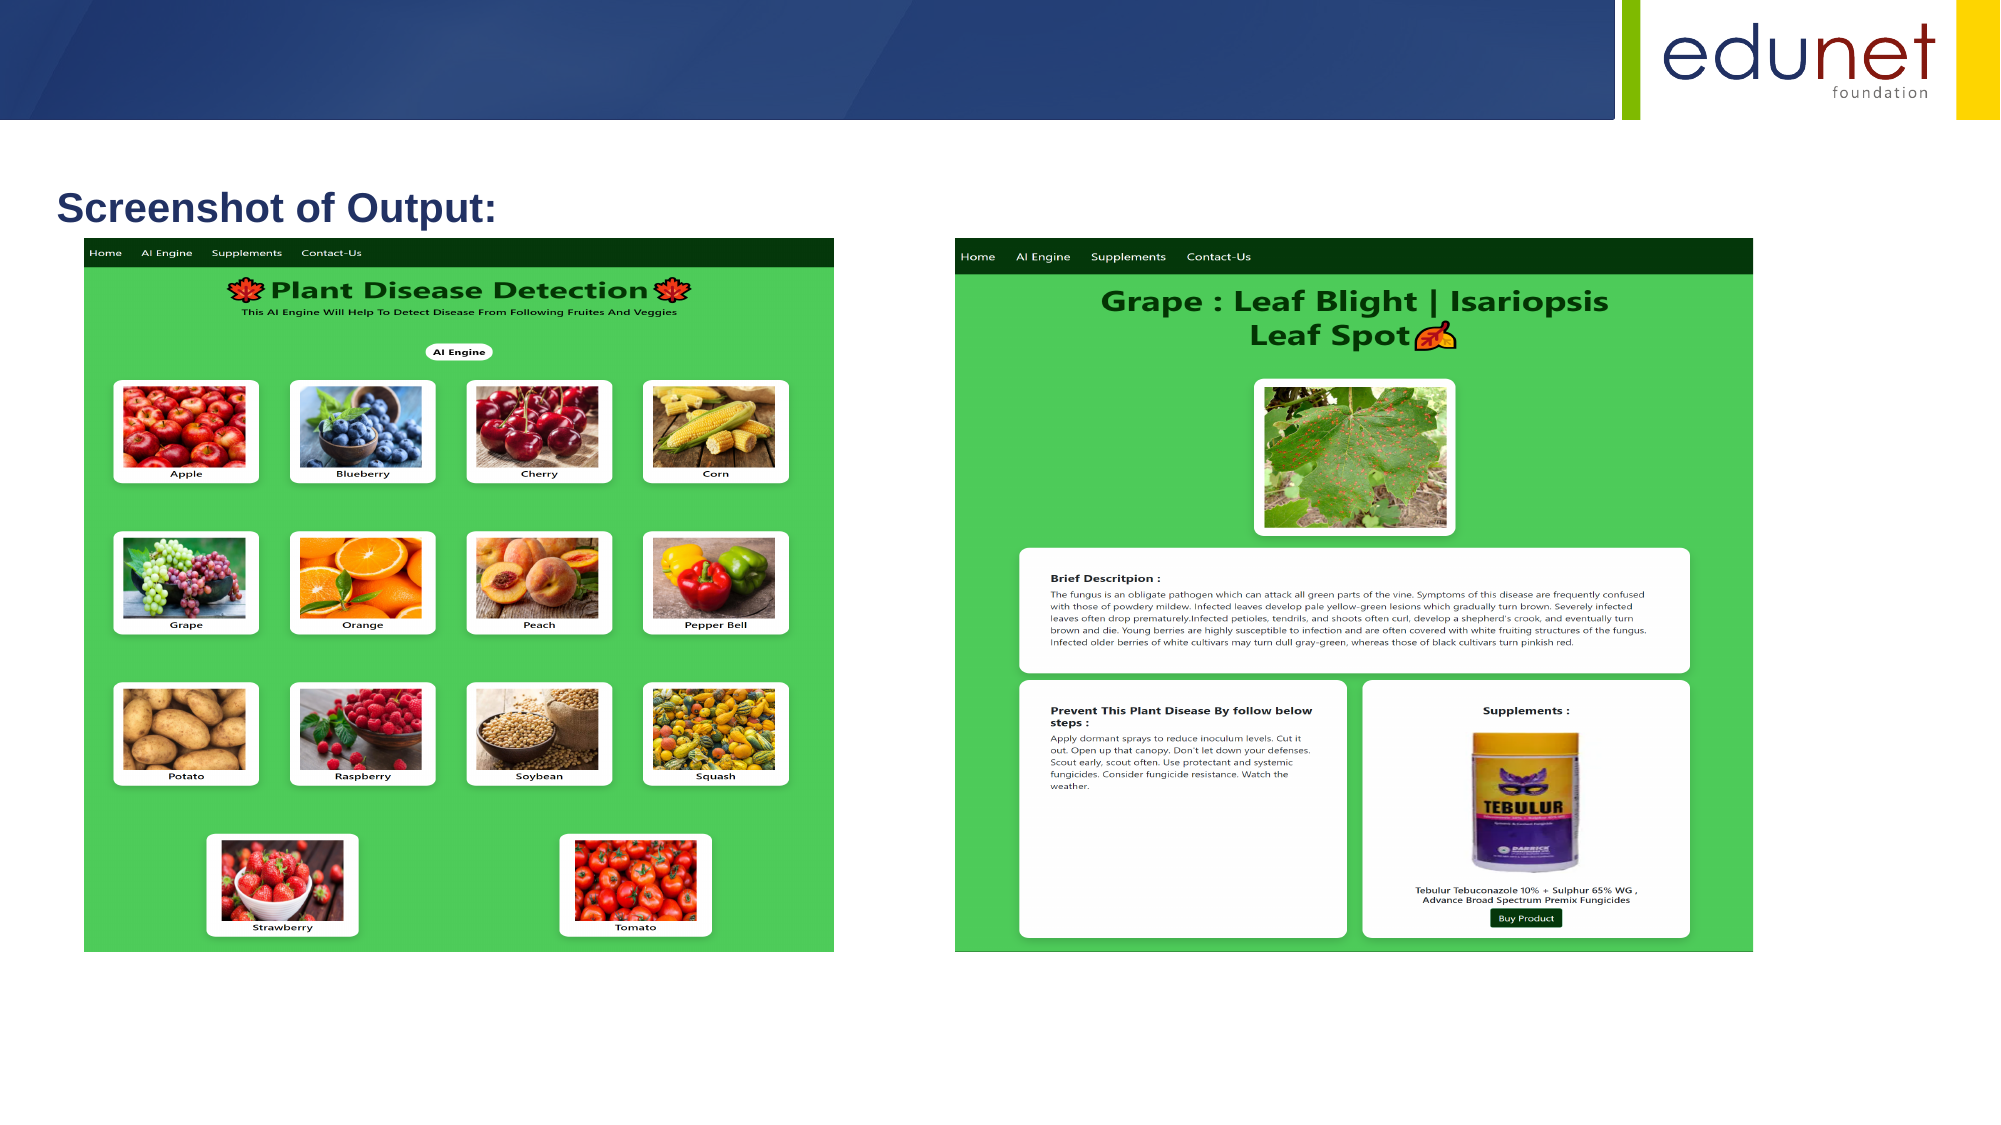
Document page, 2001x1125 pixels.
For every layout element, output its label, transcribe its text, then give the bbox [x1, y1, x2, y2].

picture [84, 238, 834, 953]
picture [954, 238, 1754, 953]
text_box Screenshot of Output: [41, 172, 1043, 238]
picture [1652, 12, 1948, 108]
